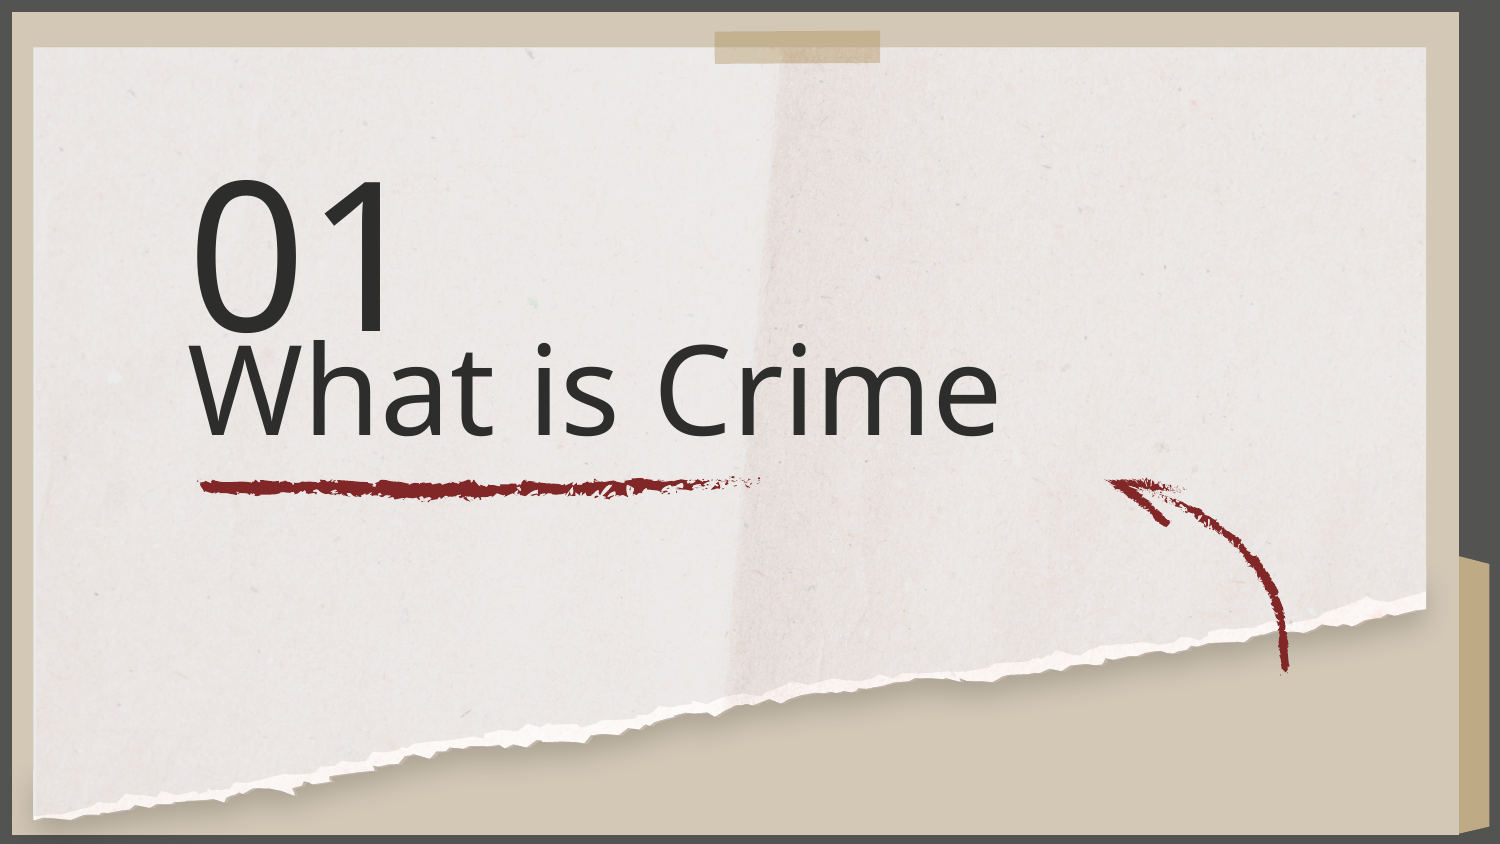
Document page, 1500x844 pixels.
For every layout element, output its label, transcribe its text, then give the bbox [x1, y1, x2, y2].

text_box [196, 475, 761, 503]
title 01 [172, 140, 441, 355]
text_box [1131, 439, 1273, 687]
title What is Crime [172, 337, 1065, 476]
picture [33, 45, 1427, 825]
